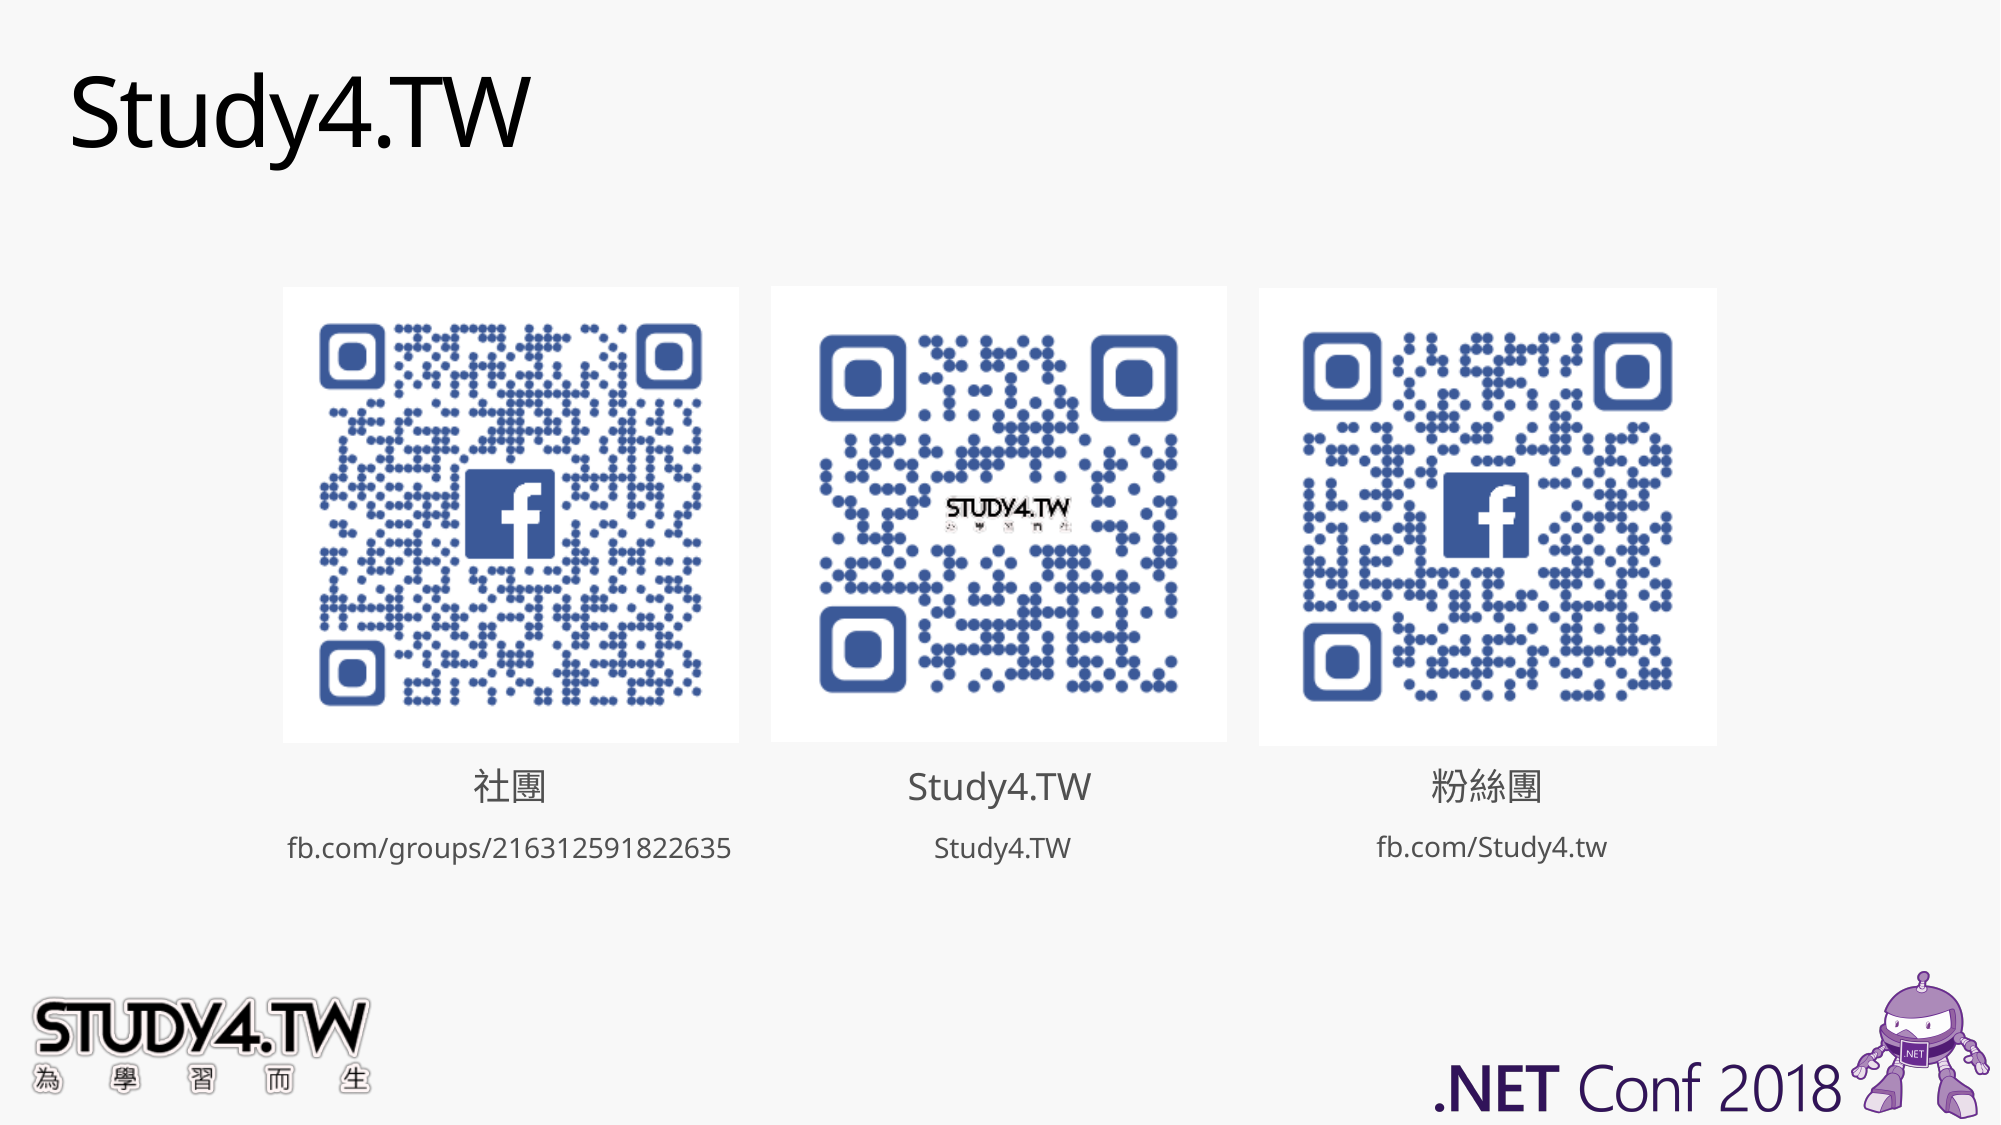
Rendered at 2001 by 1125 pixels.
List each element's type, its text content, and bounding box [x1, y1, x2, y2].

picture [1435, 1062, 1841, 1112]
text_box Study4.TW [885, 749, 1115, 827]
picture [771, 286, 1227, 742]
picture [1259, 288, 1717, 746]
picture [1851, 971, 1990, 1119]
text_box fb.com/groups/216312591822635 [272, 823, 748, 872]
picture [283, 287, 739, 743]
title Study4.TW [44, 47, 1957, 196]
text_box Study4.TW [919, 823, 1087, 872]
text_box 粉絲團 [1409, 749, 1567, 821]
picture [21, 983, 384, 1101]
text_box 社團 [450, 749, 571, 823]
text_box fb.com/Study4.tw [1361, 821, 1623, 871]
